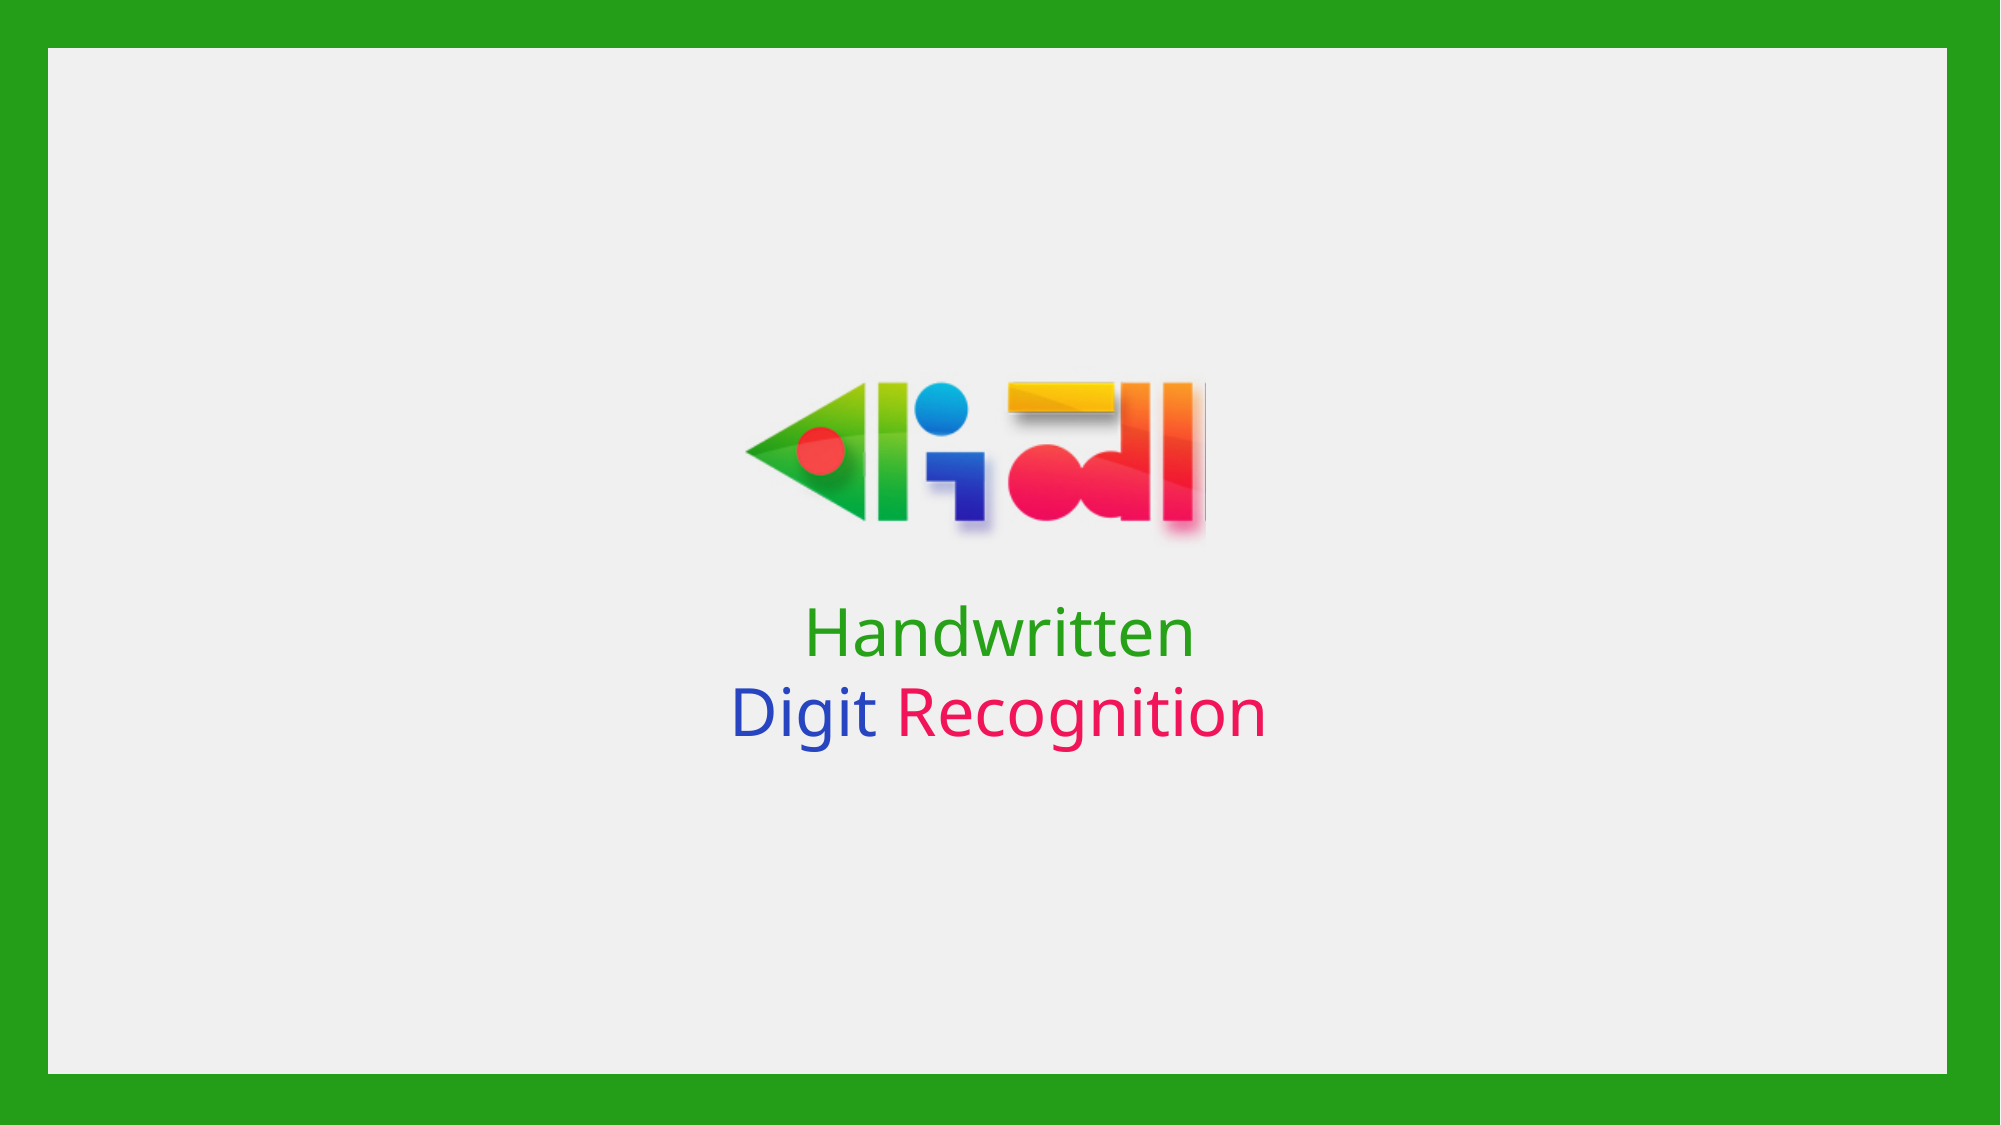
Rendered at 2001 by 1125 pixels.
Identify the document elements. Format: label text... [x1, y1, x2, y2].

slide_number 1 [1412, 1042, 1863, 1103]
text_box [21, 21, 1975, 1101]
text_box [574, 365, 1426, 760]
text_box [0, 0, 2000, 1125]
